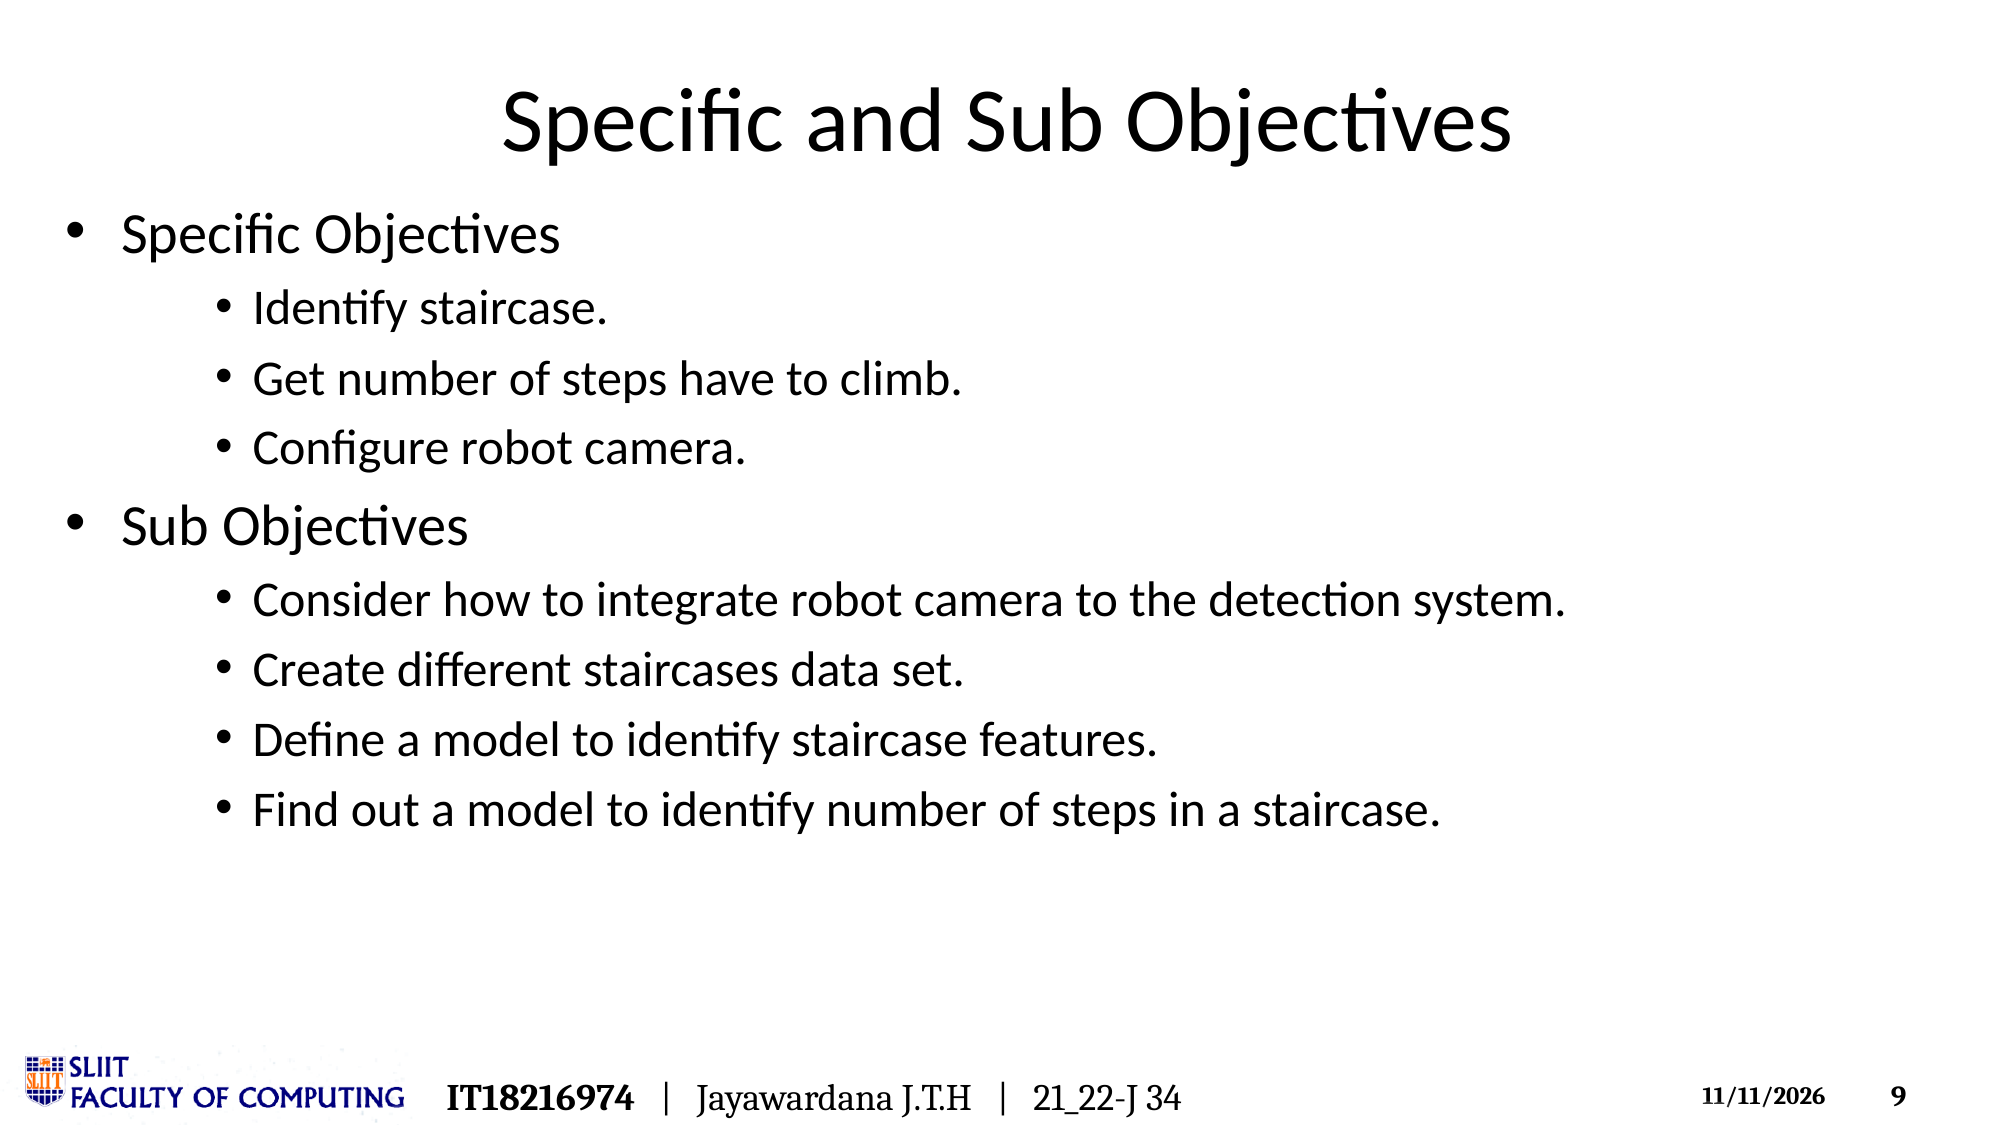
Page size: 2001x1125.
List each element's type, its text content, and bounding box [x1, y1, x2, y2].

title Specific and Sub Objectives [50, 50, 1967, 180]
list Specific Objectives Identify staircase. Get number of steps have to climb. Configure robot camera. Sub Objectives Consider how to integrate robot camera to the detection system. Create different staircases data set. Define a model to identify staircase features. Find out a model to identify number of steps in a staircase. [50, 187, 1967, 1038]
picture [0, 1045, 413, 1124]
